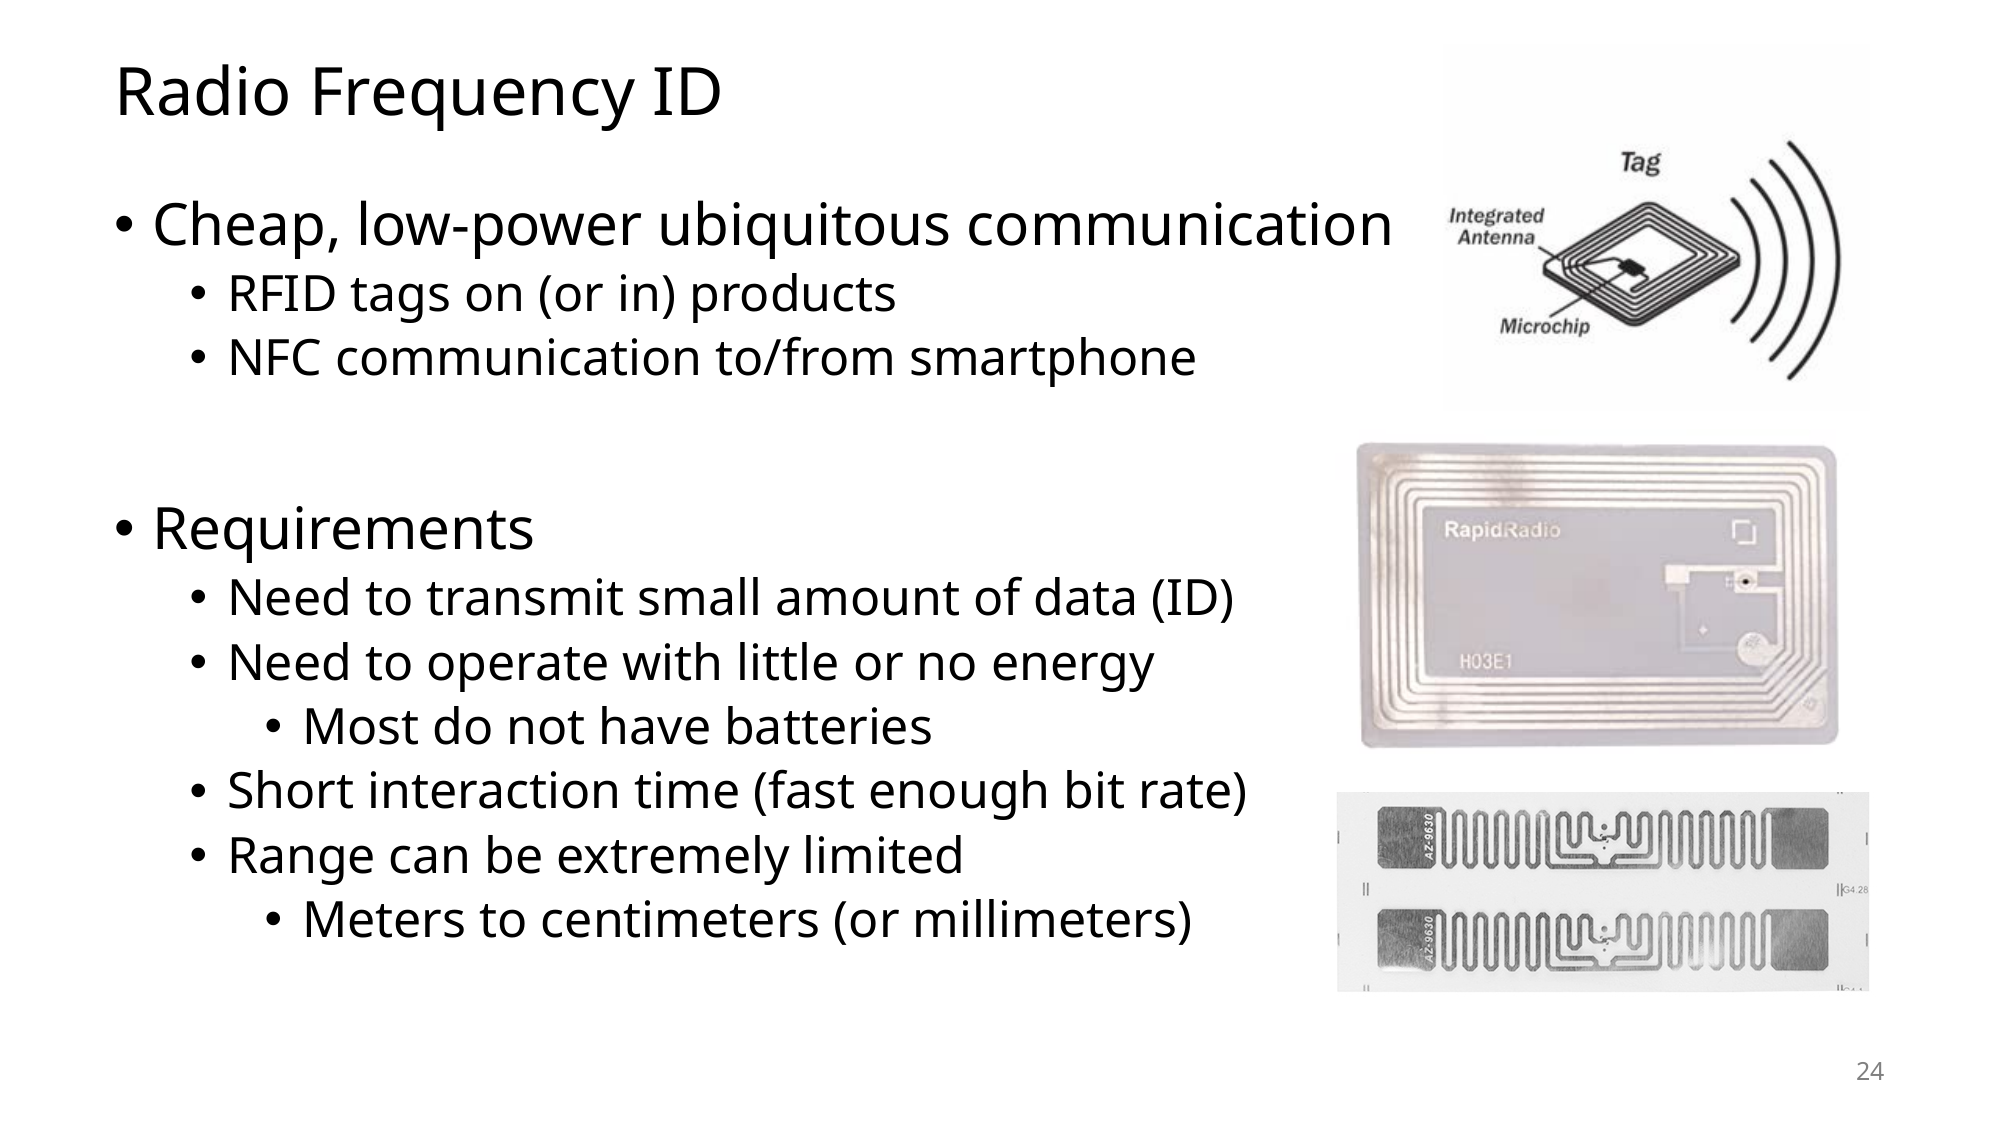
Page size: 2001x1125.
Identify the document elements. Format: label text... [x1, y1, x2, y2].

picture [1407, 44, 1870, 411]
title Radio Frequency ID [99, 37, 1900, 150]
picture [1335, 429, 1870, 754]
picture [1305, 792, 1900, 1028]
list Cheap, low-power ubiquitous communication RFID tags on (or in) products NFC communication to/from smartphone Requirements Need to transmit small amount of data (ID) Need to operate with little or no energy Most do not have batteries Short interaction time (fast enough bit rate) Range can be extremely limited Meters to centimeters (or millimeters) [99, 187, 1900, 1013]
slide_number 24 [1749, 1042, 1900, 1103]
